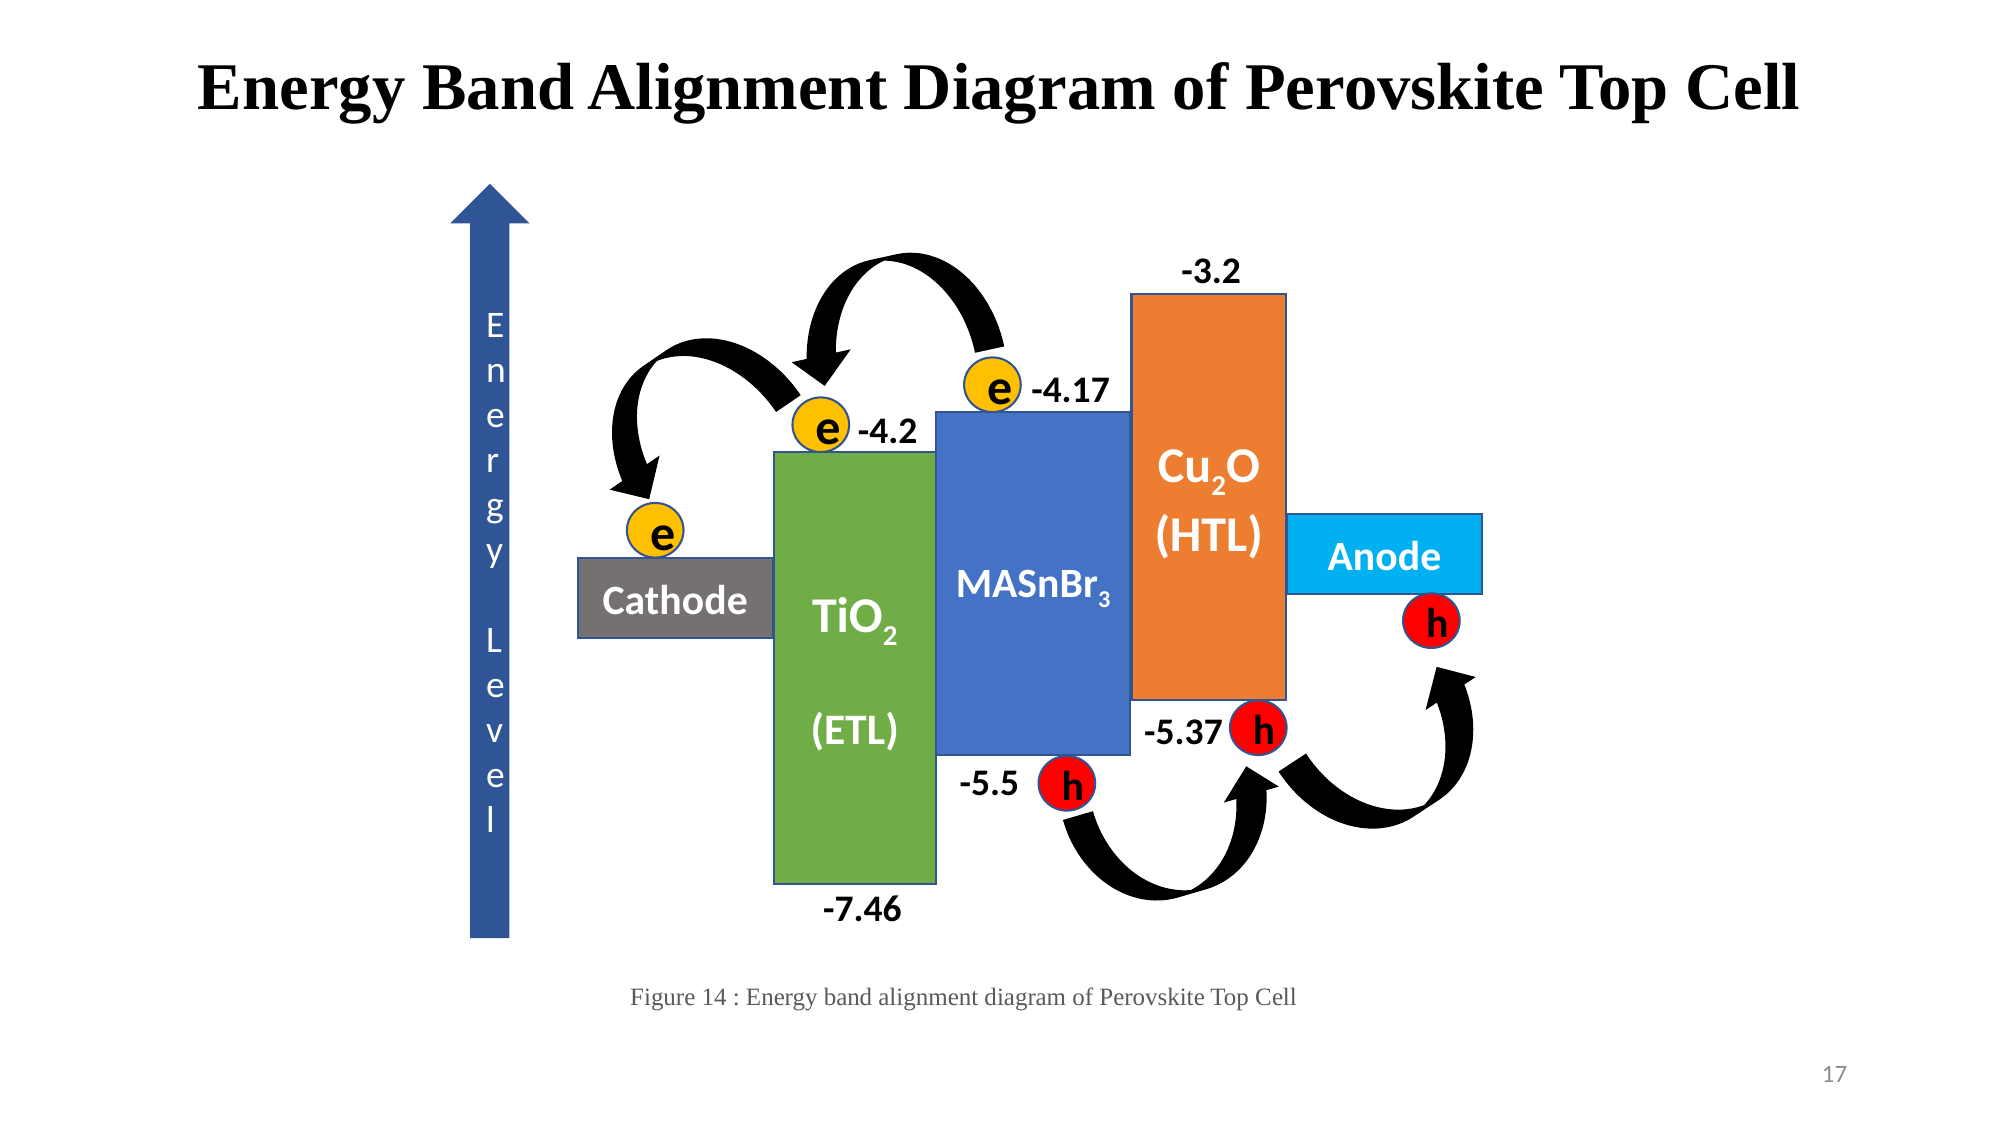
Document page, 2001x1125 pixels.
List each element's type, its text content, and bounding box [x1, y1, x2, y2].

text_box TiO2 (ETL) [773, 451, 937, 885]
text_box Anode [1286, 513, 1483, 595]
text_box Cathode [577, 557, 774, 639]
text_box -5.5 [944, 750, 1058, 811]
text_box -7.46 [808, 876, 922, 937]
text_box Figure 14 : Energy band alignment diagram of Perovskite Top Cell [505, 980, 1423, 1011]
text_box -4.2 [843, 398, 956, 459]
text_box -5.37 [1120, 699, 1249, 760]
slide_number 17 [1412, 1042, 1863, 1103]
text_box [609, 338, 801, 500]
text_box -3.2 [1166, 238, 1280, 299]
text_box [1062, 766, 1279, 901]
text_box h [1401, 592, 1461, 649]
text_box [1278, 666, 1476, 829]
text_box [791, 252, 1005, 386]
text_box MASnBr3 [937, 411, 1130, 756]
text_box e [625, 501, 685, 559]
text_box e [791, 396, 843, 454]
text_box Cu2O (HTL) [1130, 293, 1287, 701]
text_box -4.17 [1016, 358, 1130, 418]
text_box E n e r g y L e v e l [450, 183, 530, 939]
text_box [0, 74, 2000, 150]
text_box h [1058, 754, 1097, 812]
text_box h [1249, 699, 1288, 757]
title Energy Band Alignment Diagram of Perovskite Top Cell [176, 21, 1824, 74]
text_box e [963, 356, 1016, 414]
